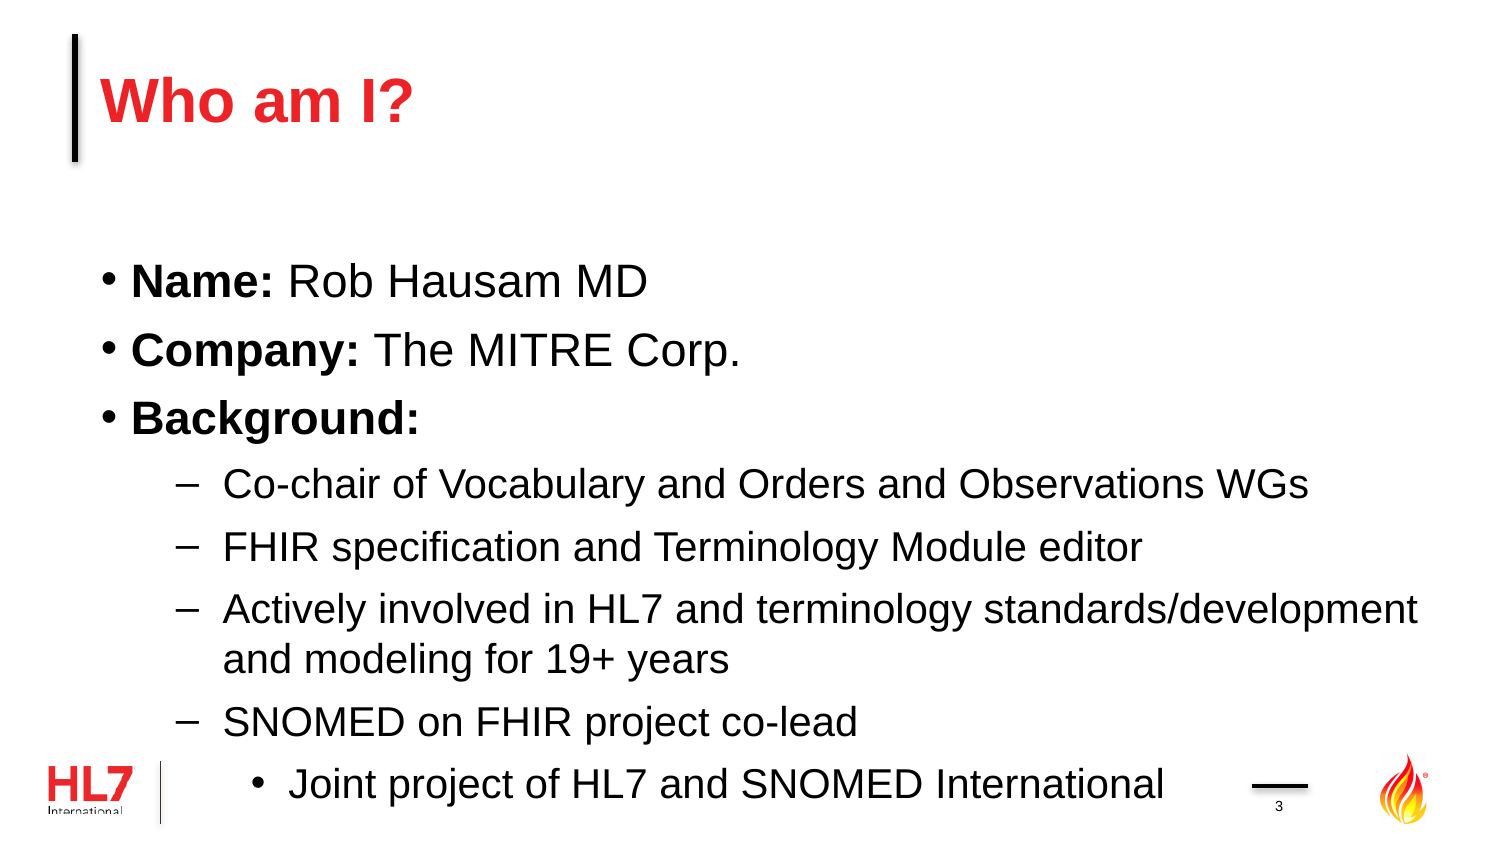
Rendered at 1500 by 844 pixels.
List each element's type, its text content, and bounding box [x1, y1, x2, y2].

list Name: Rob Hausam MD Company: The MITRE Corp. Background: Co-chair of Vocabulary and Orders and Observations WGs FHIR specification and Terminology Module editor Actively involved in HL7 and terminology standards/development and modeling for 19+ years SNOMED on FHIR project co-lead Joint project of HL7 and SNOMED International [100, 250, 1451, 731]
slide_number 3 [1257, 788, 1302, 815]
picture [1380, 753, 1428, 824]
title Who am I? [100, 33, 1451, 163]
